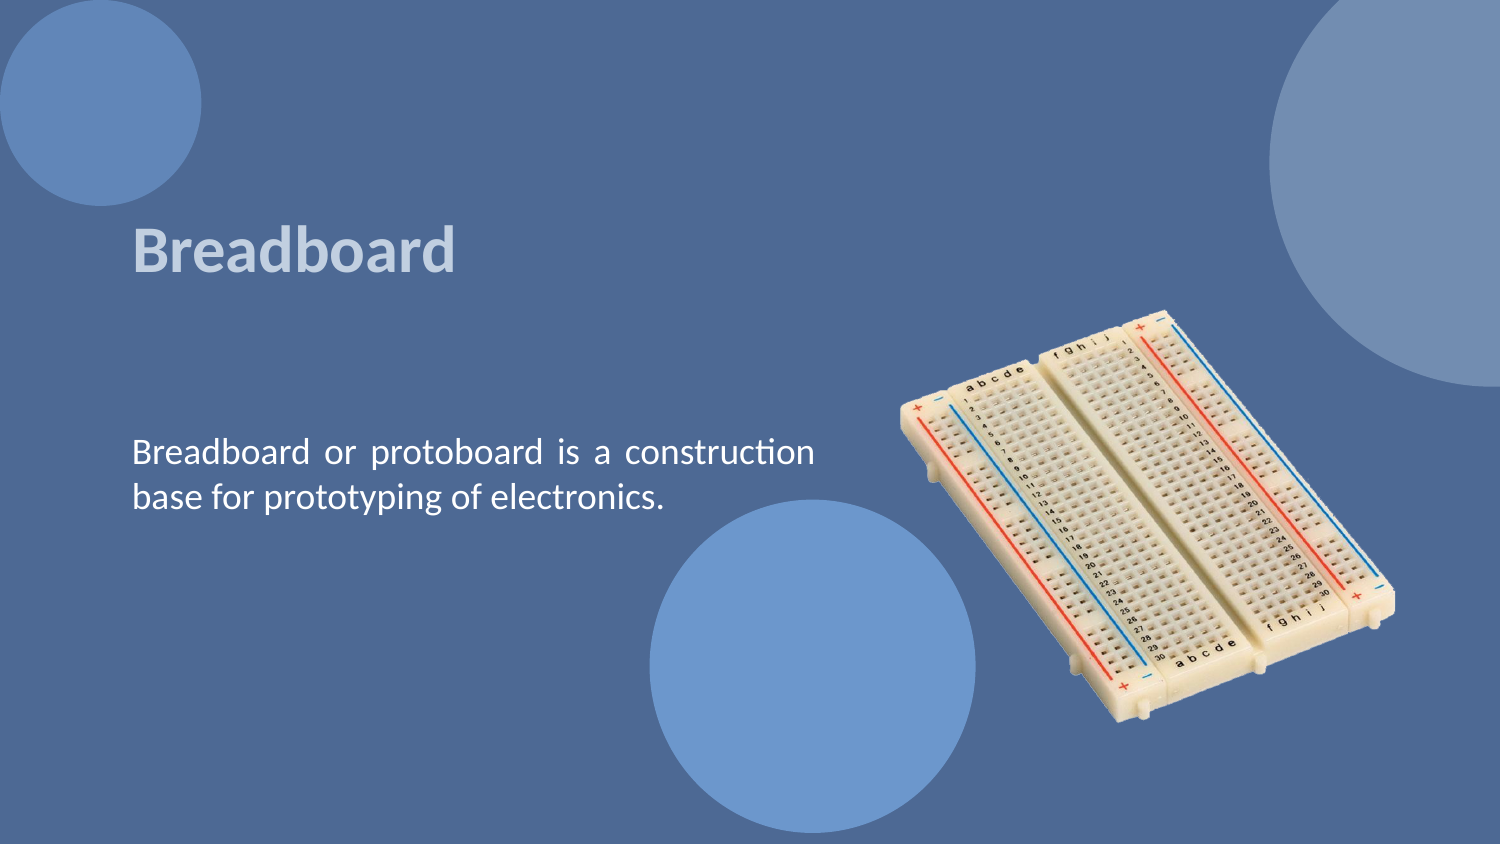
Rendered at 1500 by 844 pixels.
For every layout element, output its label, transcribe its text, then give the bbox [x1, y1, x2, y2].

text_box [1269, 0, 1500, 387]
text_box Breadboard or protoboard is a construction base for prototyping of electronics. [116, 296, 826, 649]
text_box [649, 649, 910, 833]
text_box Breadboard [116, 195, 912, 296]
picture [831, 238, 1465, 792]
